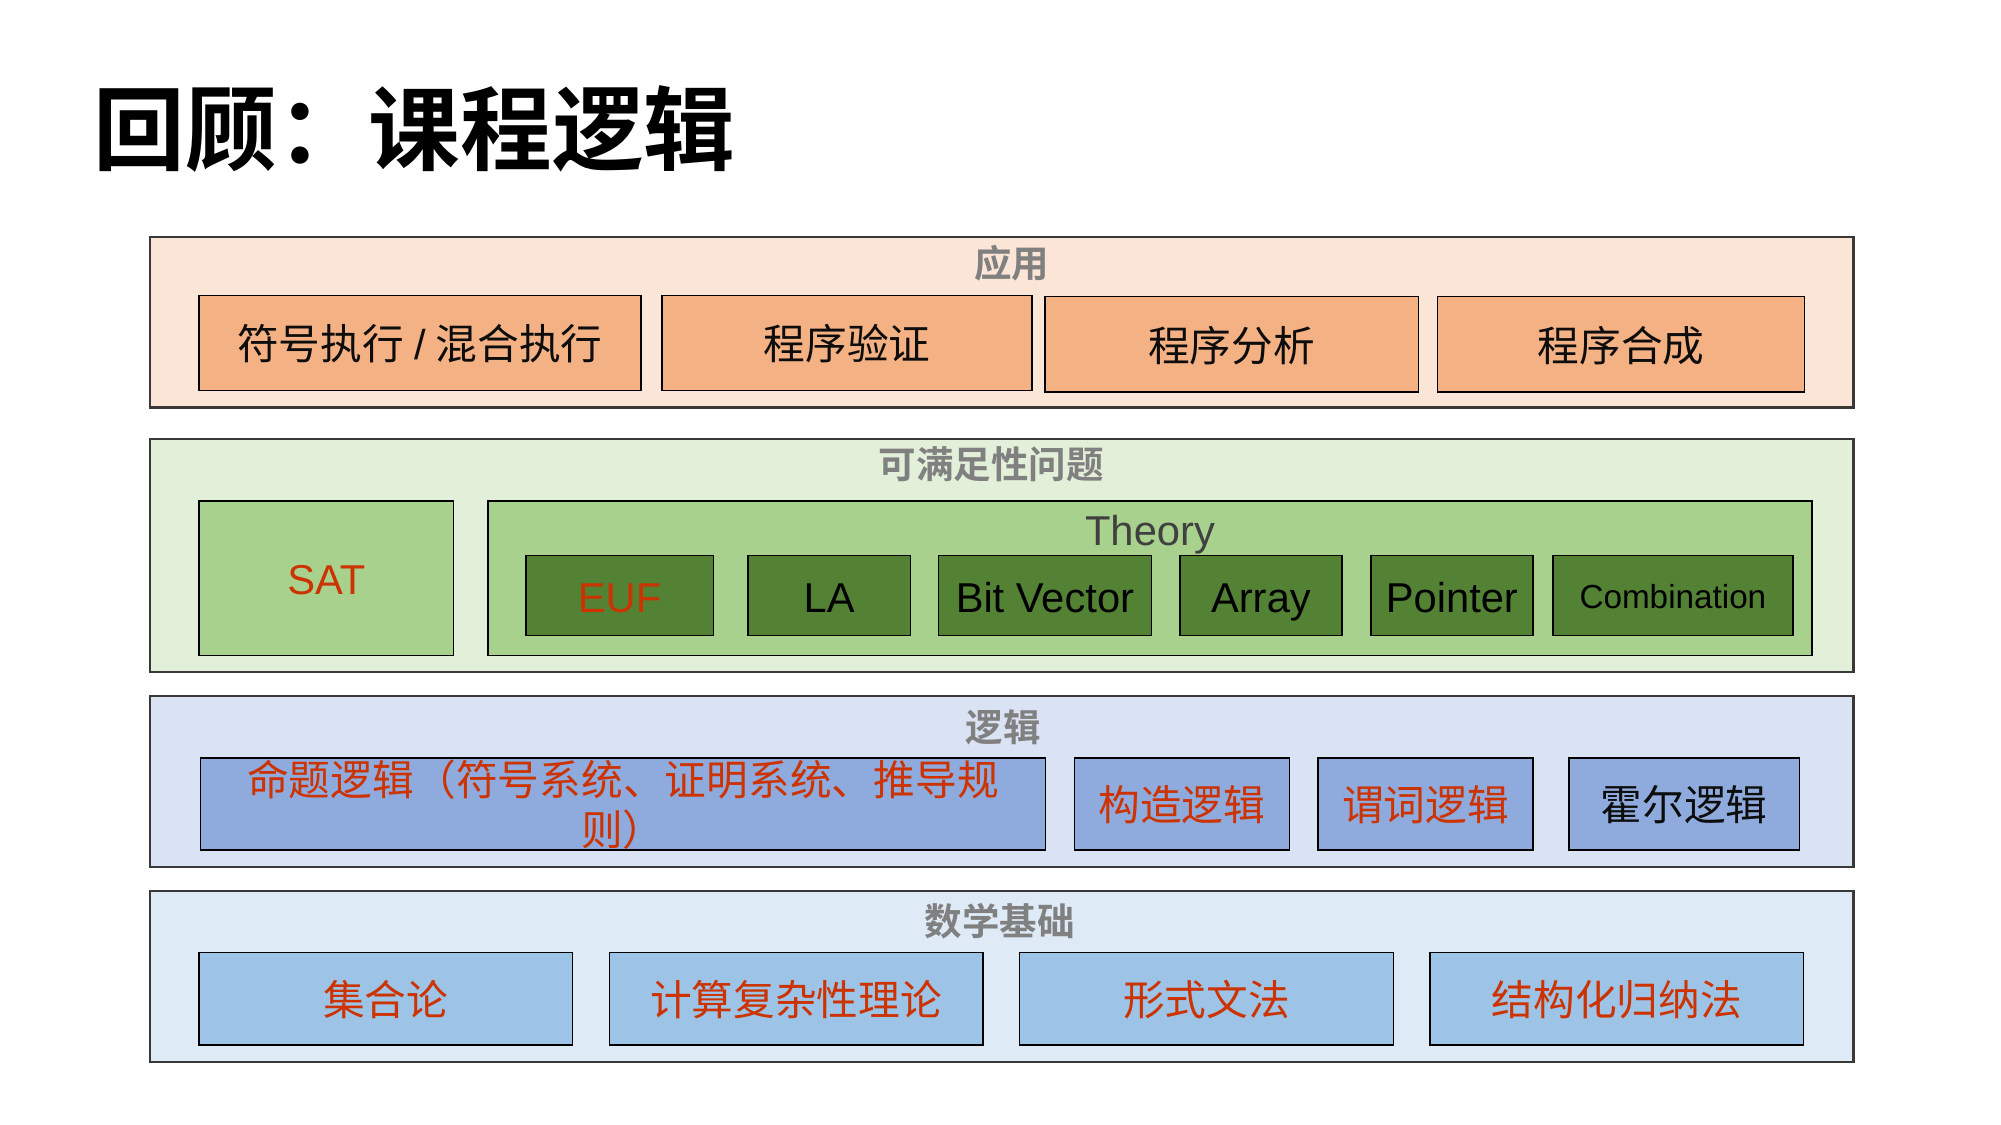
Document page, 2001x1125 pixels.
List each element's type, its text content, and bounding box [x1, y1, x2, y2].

text_box 霍尔逻辑 [1568, 757, 1801, 851]
text_box Bit Vector [938, 555, 1152, 636]
text_box 逻辑 [950, 696, 1144, 756]
text_box [149, 438, 1855, 673]
text_box 计算复杂性理论 [608, 951, 984, 1046]
text_box 程序合成 [1437, 296, 1806, 393]
title 回顾：课程逻辑 [78, 25, 1804, 243]
text_box 程序分析 [1044, 296, 1419, 393]
text_box EUF [525, 555, 715, 636]
text_box 集合论 [198, 951, 574, 1046]
text_box 应用 [959, 232, 1235, 292]
text_box 可满足性问题 [864, 433, 1140, 493]
text_box 结构化归纳法 [1429, 951, 1805, 1046]
text_box SAT [198, 500, 455, 657]
text_box 形式文法 [1019, 951, 1394, 1046]
text_box Pointer [1370, 555, 1534, 636]
text_box 谓词逻辑 [1317, 757, 1534, 851]
text_box 程序验证 [661, 294, 1033, 392]
text_box [149, 236, 1855, 409]
text_box 符号执行/混合执行 [198, 294, 642, 392]
text_box 构造逻辑 [1073, 757, 1290, 851]
text_box Combination [1552, 555, 1794, 636]
text_box LA [747, 555, 911, 636]
text_box 命题逻辑（符号系统、证明系统、推导规则） [199, 757, 1047, 851]
text_box Array [1179, 555, 1343, 636]
text_box 数学基础 [910, 890, 1104, 951]
text_box Theory [487, 500, 1813, 657]
text_box [149, 890, 1855, 1063]
text_box [149, 695, 1855, 868]
